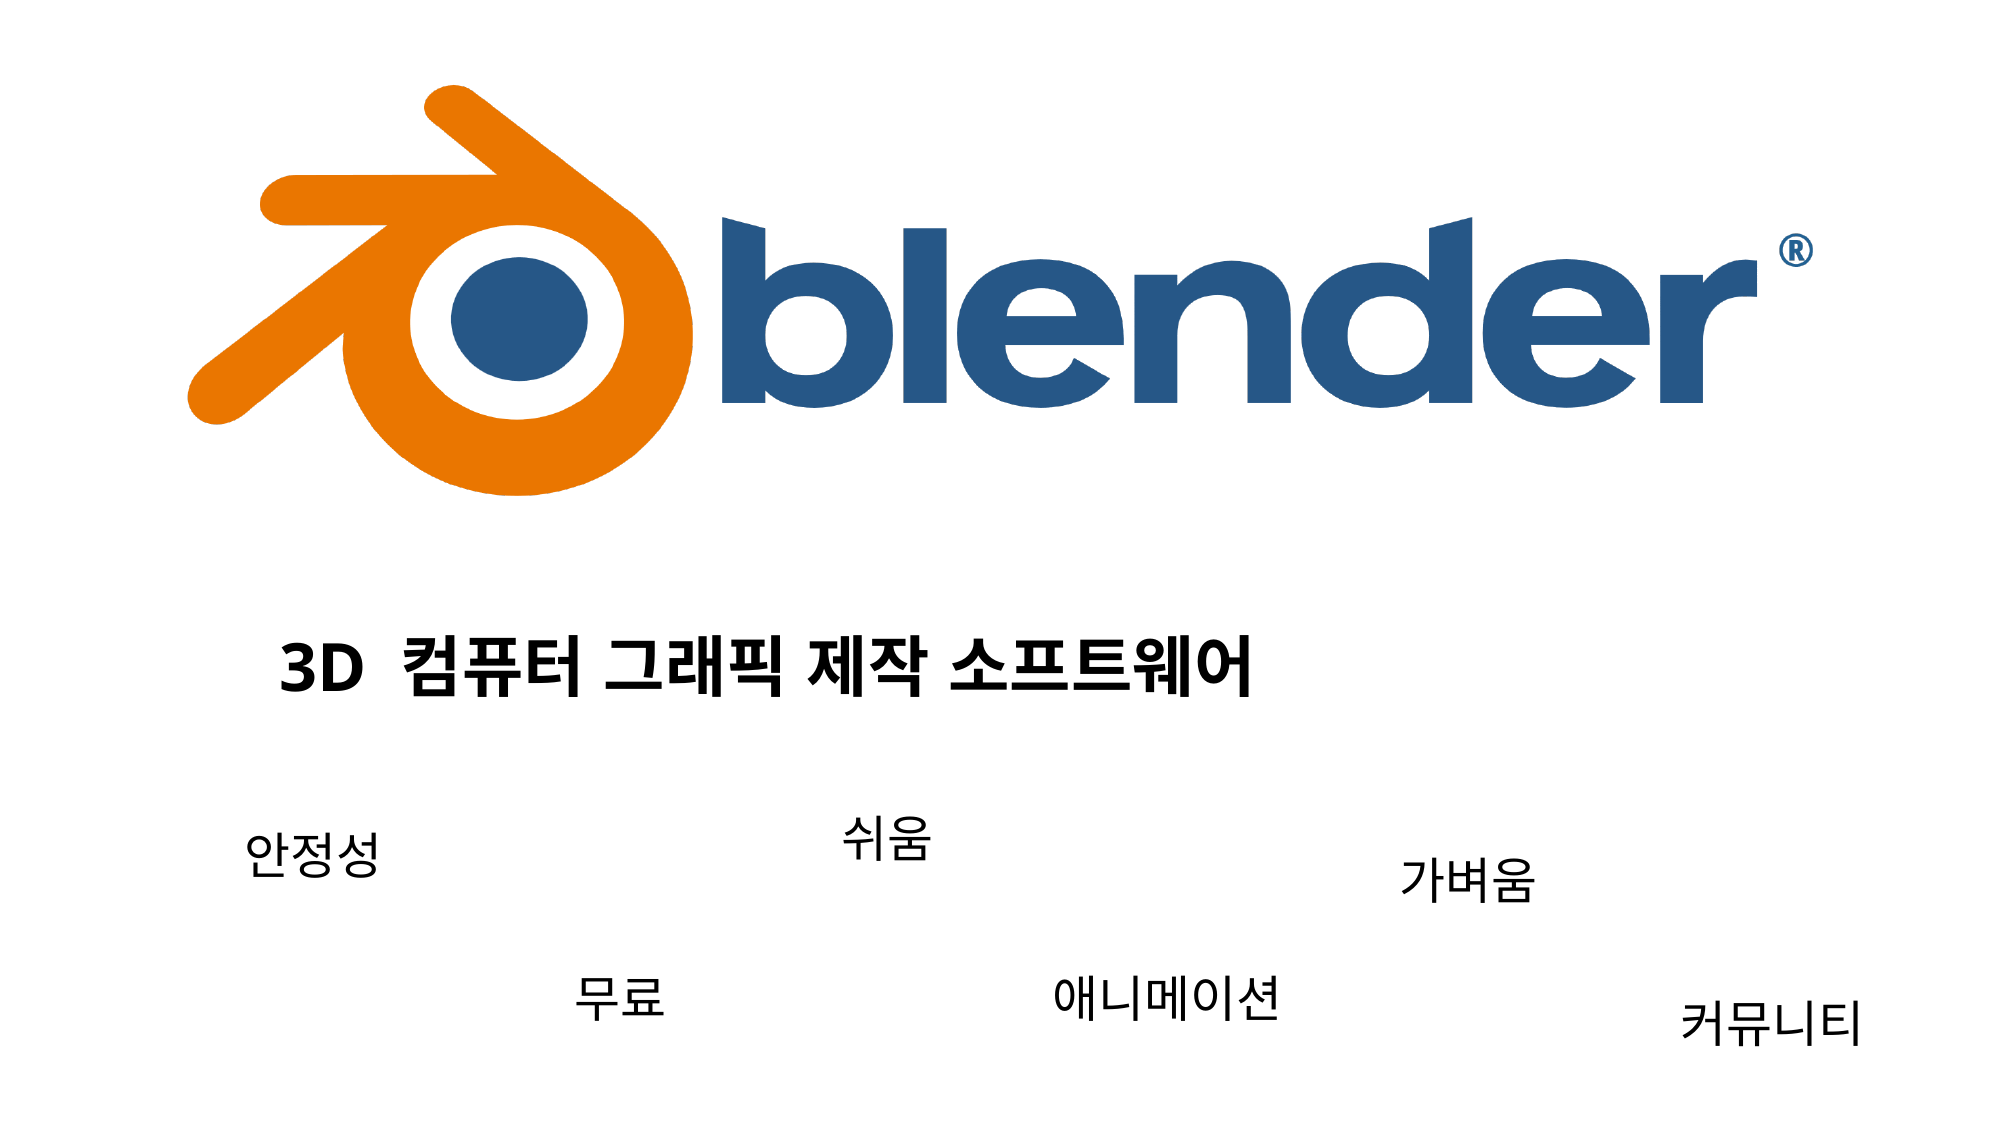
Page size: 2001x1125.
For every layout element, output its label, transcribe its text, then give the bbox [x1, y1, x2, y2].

text_box 3D 컴퓨터 그래픽 제작 소프트웨어 [198, 617, 1338, 712]
picture [178, 71, 1822, 513]
text_box 커뮤니티 [1633, 985, 1913, 1060]
text_box 안정성 [113, 816, 514, 892]
text_box 가벼움 [1303, 842, 1634, 917]
text_box 애니메이션 [969, 959, 1366, 1035]
text_box 쉬움 [722, 800, 1053, 876]
text_box 무료 [513, 959, 728, 1035]
